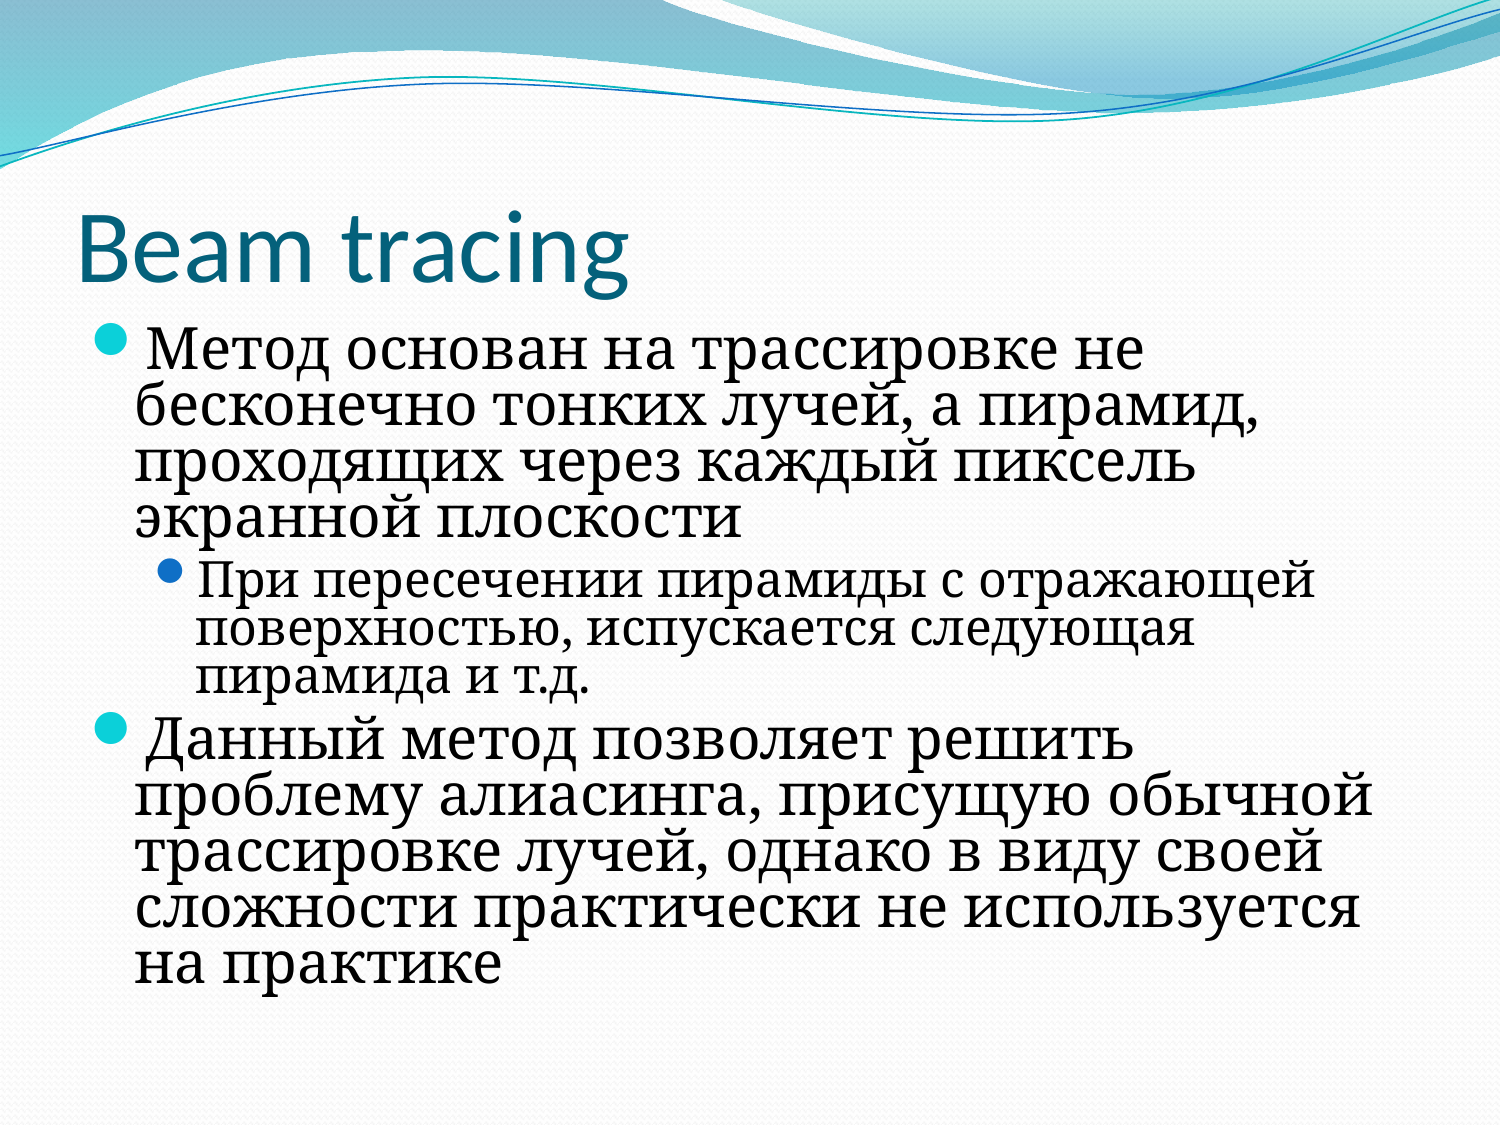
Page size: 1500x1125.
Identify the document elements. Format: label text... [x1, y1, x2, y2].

list Метод основан на трассировке не бесконечно тонких лучей, а пирамид, проходящих через каждый пиксель экранной плоскости При пересечении пирамиды с отражающей поверхностью, испускается следующая пирамида и т.д. Данный метод позволяет решить проблему алиасинга, присущую обычной трассировке лучей, однако в виду своей сложности практически не используется на практике [74, 317, 1426, 1038]
title Beam tracing [74, 115, 1426, 304]
